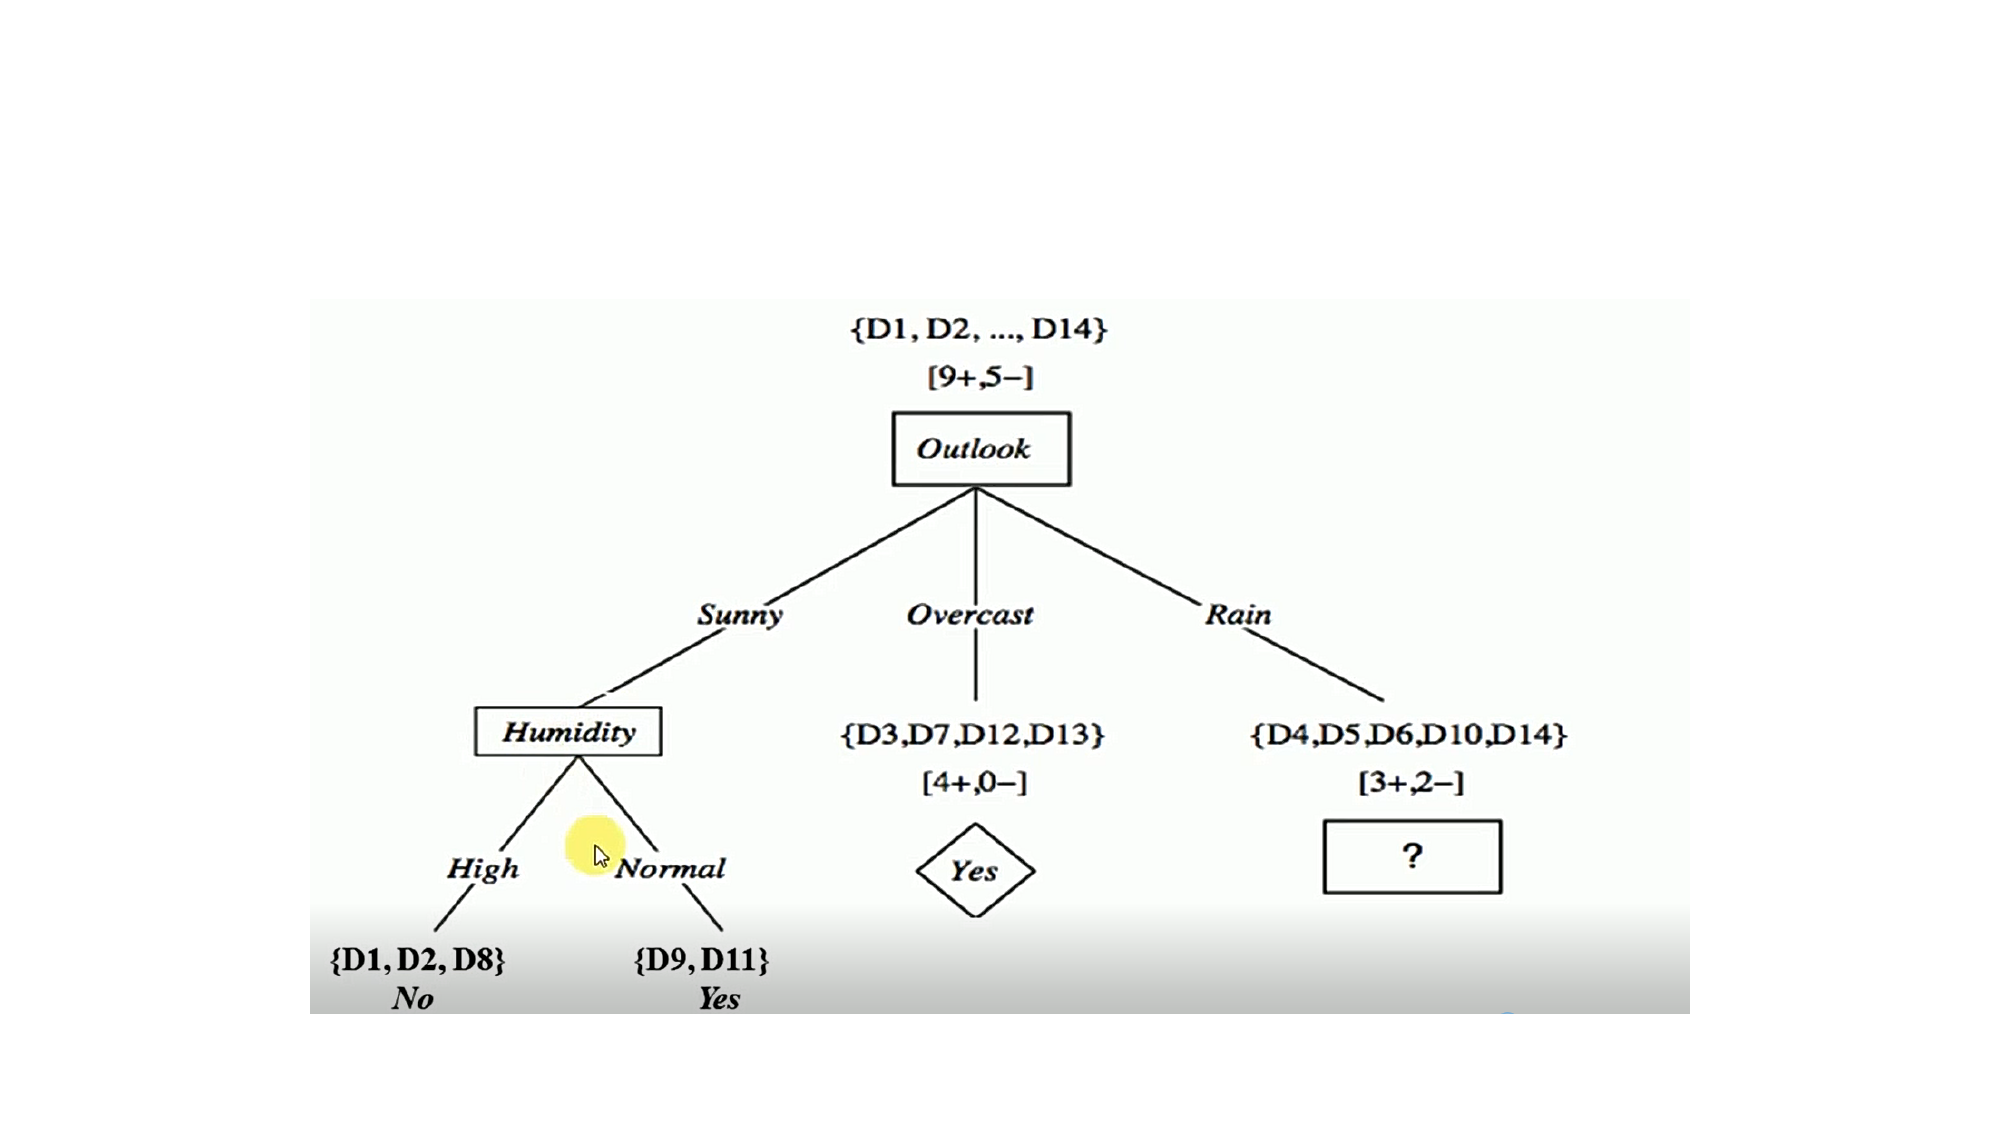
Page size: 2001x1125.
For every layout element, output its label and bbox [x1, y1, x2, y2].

list [310, 299, 1690, 1014]
